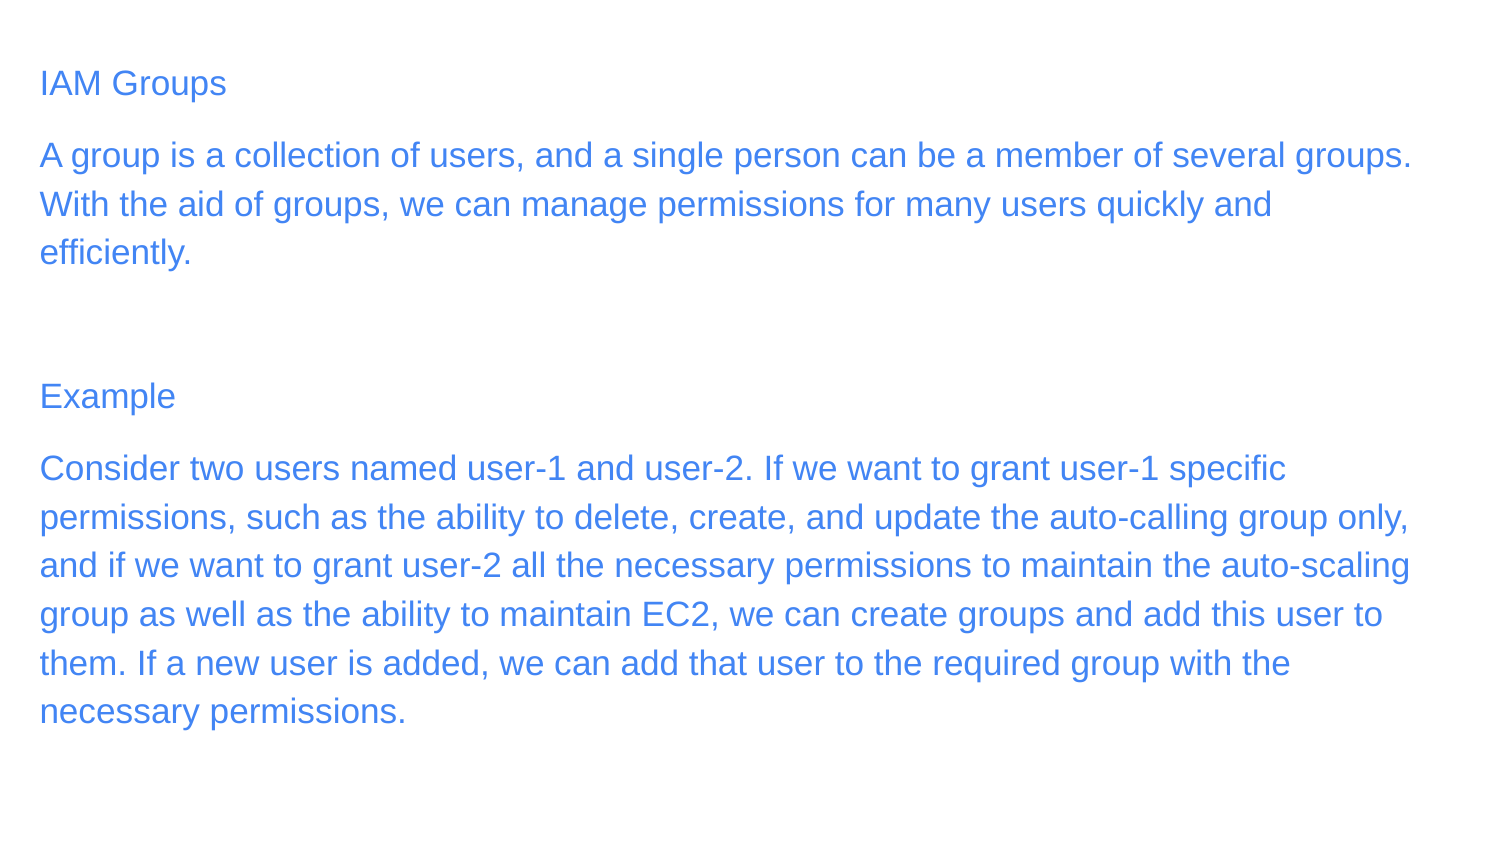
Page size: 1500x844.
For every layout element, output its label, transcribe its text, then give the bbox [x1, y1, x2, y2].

list IAM Groups A group is a collection of users, and a single person can be a member of several groups. With the aid of groups, we can manage permissions for many users quickly and efficiently. Example Consider two users named user-1 and user-2. If we want to grant user-1 specific permissions, such as the ability to delete, create, and update the auto-calling group only, and if we want to grant user-2 all the necessary permissions to maintain the auto-scaling group as well as the ability to maintain EC2, we can create groups and add this user to them. If a new user is added, we can add that user to the required group with the necessary permissions. [24, 39, 1449, 750]
